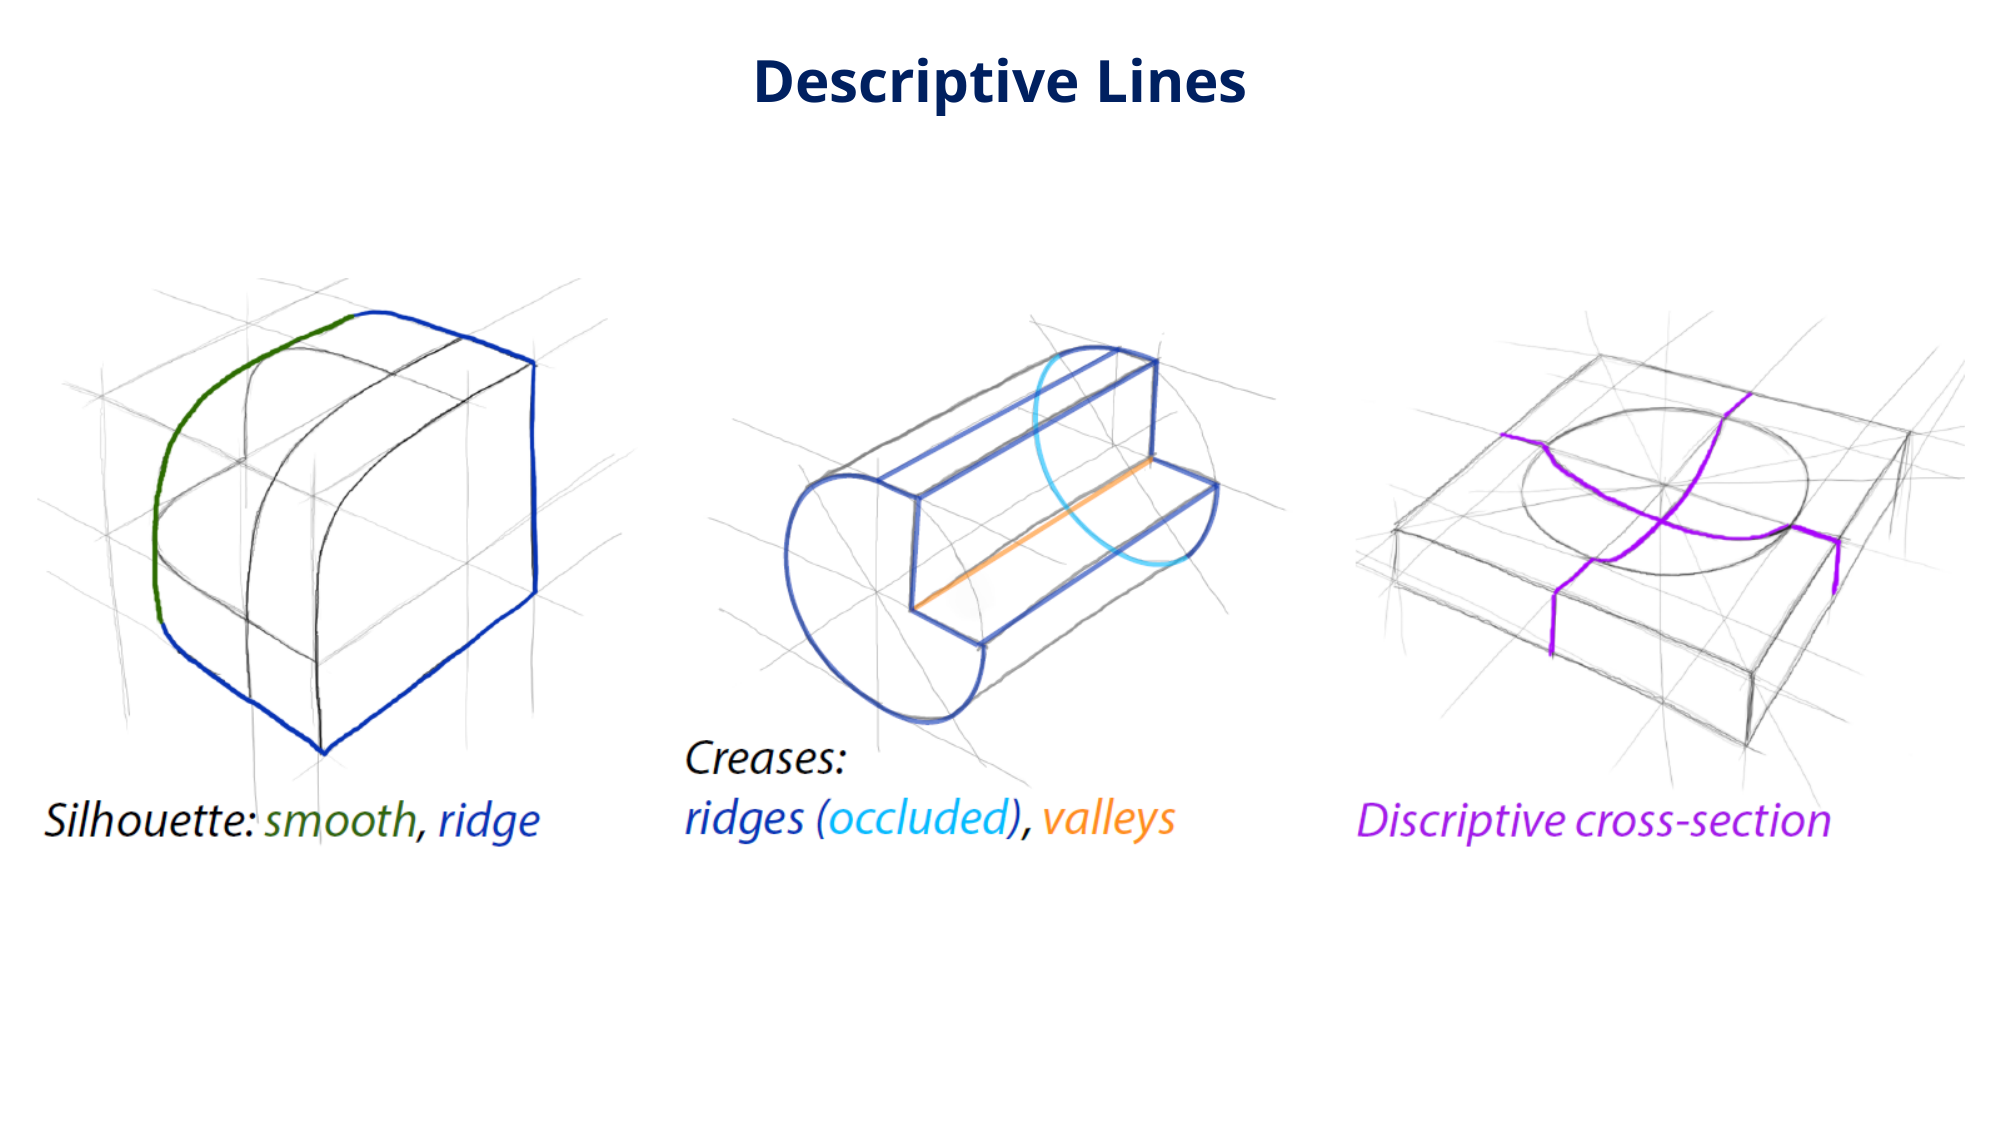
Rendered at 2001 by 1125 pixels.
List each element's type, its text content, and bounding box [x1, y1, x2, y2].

title Descriptive Lines [0, 38, 2000, 123]
picture [0, 247, 2000, 878]
